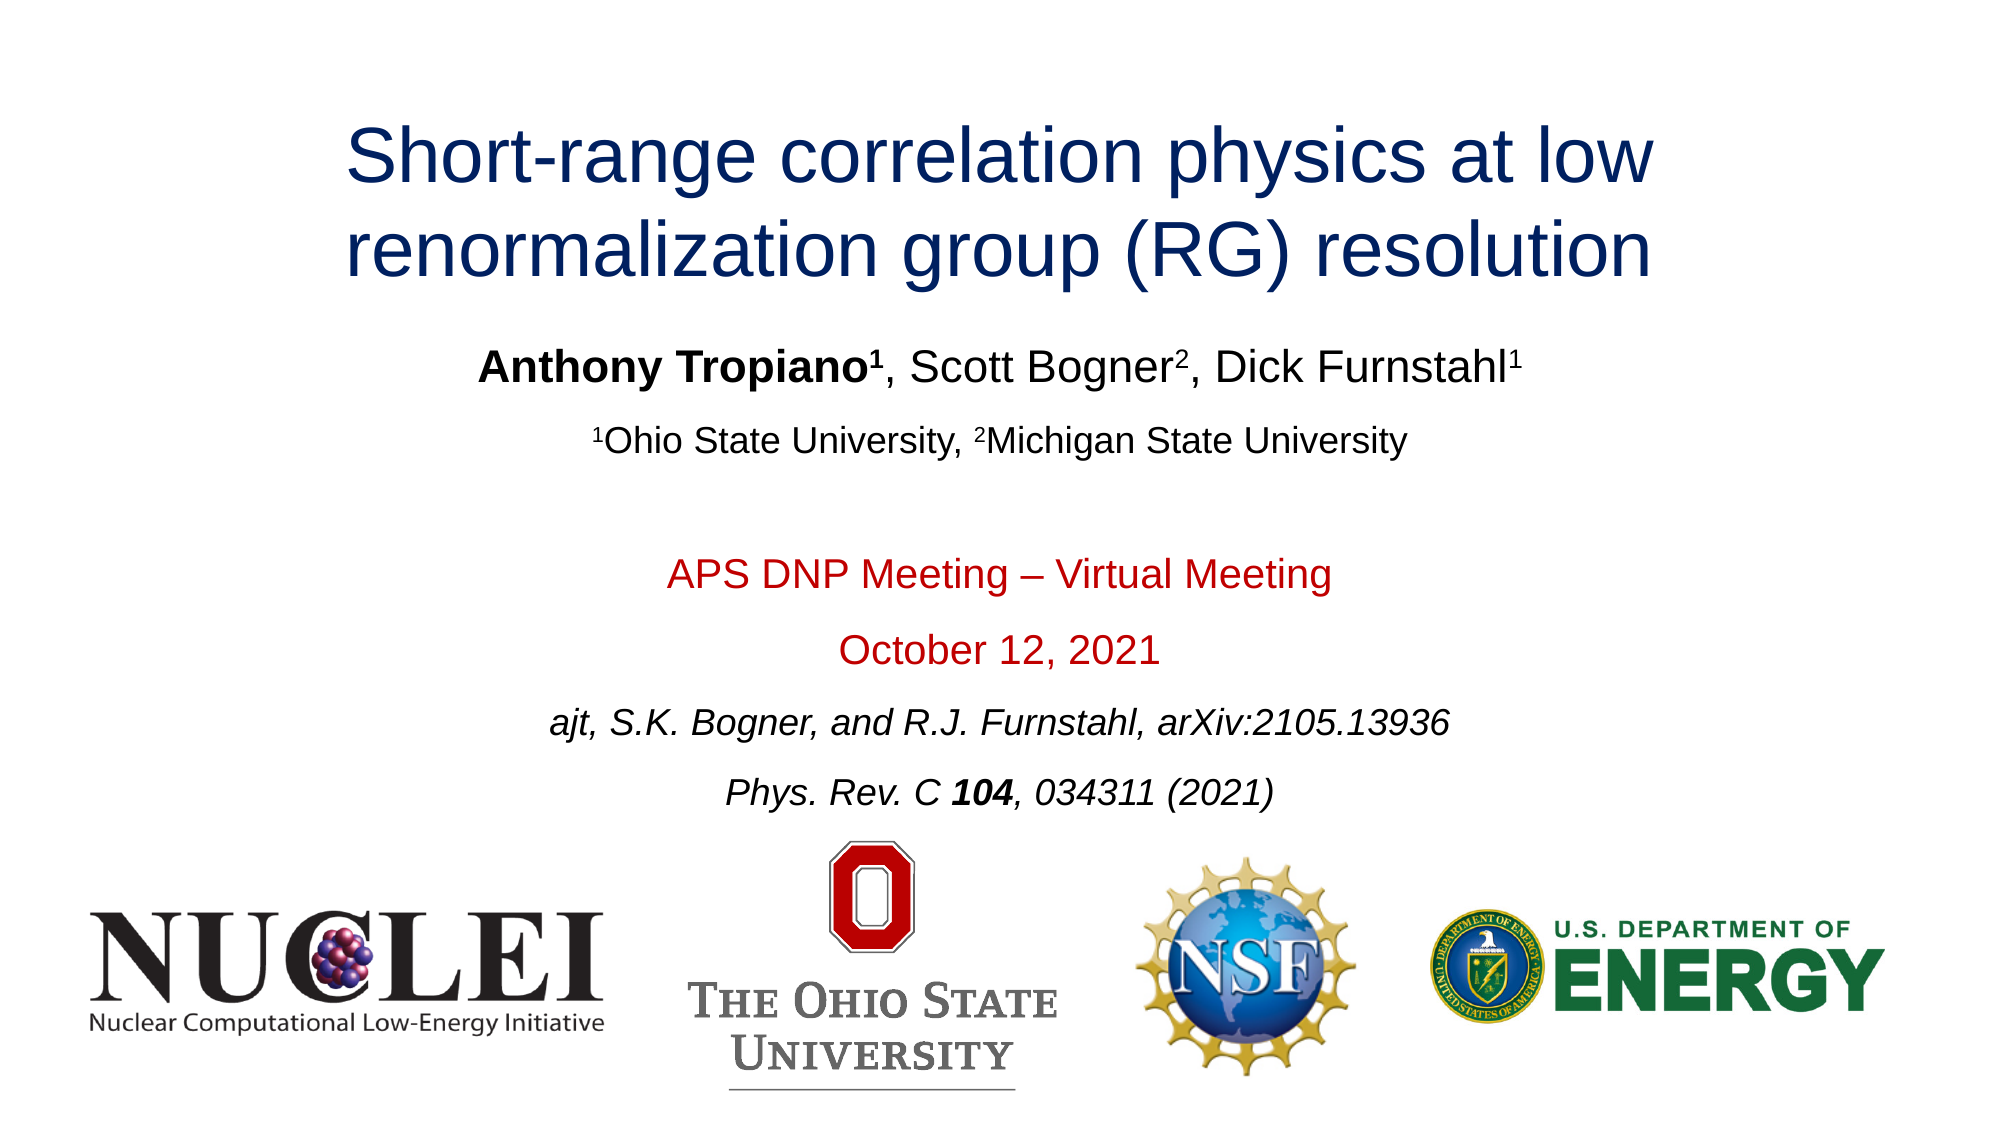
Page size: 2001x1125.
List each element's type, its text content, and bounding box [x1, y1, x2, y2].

subtitle Anthony Tropiano1, Scott Bogner2, Dick Furnstahl1 1Ohio State University, 2Michigan State University APS DNP Meeting – Virtual Meeting October 12, 2021 ajt, S.K. Bogner, and R.J. Furnstahl, arXiv:2105.13936 Phys. Rev. C 104, 034311 (2021) [381, 323, 1619, 868]
picture [677, 830, 1067, 1101]
title Short-range correlation physics at low renormalization group (RG) resolution [324, 5, 1675, 300]
picture [1133, 853, 1359, 1079]
picture [1430, 838, 1885, 1094]
picture [88, 890, 605, 1041]
